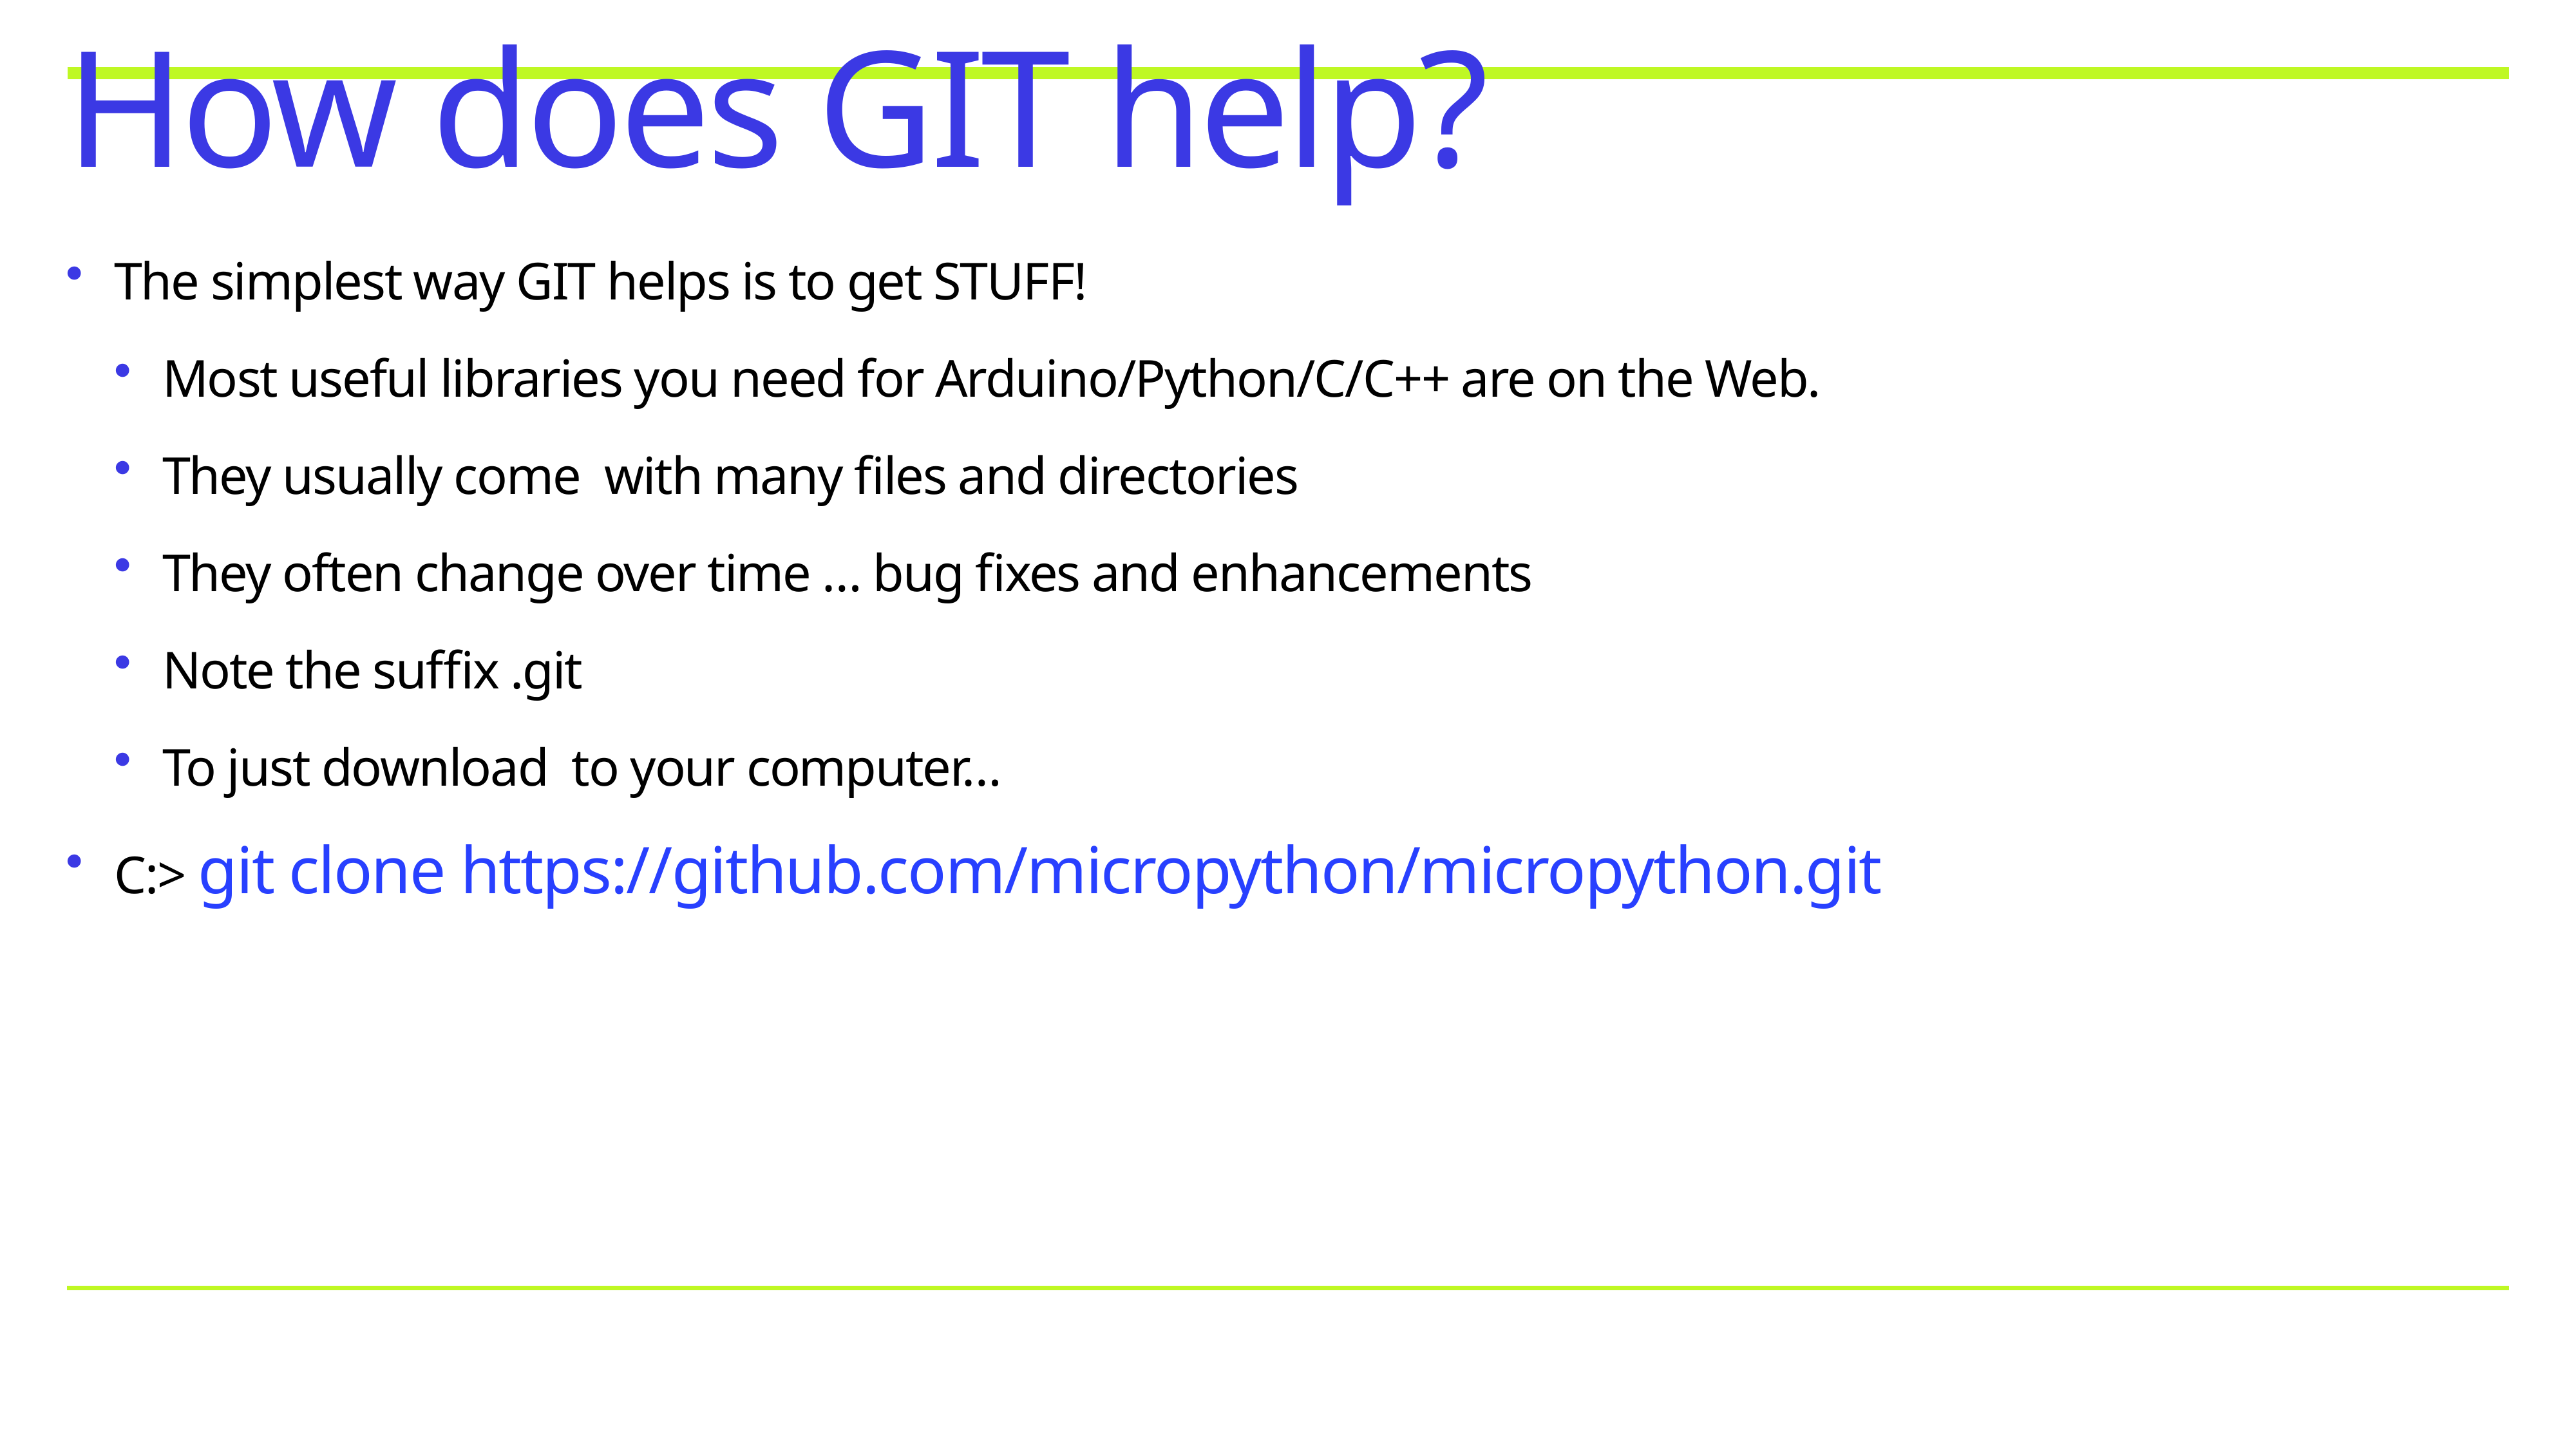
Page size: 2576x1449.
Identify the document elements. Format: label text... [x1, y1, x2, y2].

title How does GIT help? [60, 68, 2516, 276]
list The simplest way GIT helps is to get STUFF! Most useful libraries you need for Arduino/Python/C/C++ are on the Web. They usually come with many files and directories They often change over time … bug fixes and enhancements Note the suffix .git To just download to your computer… C:> git clone https://github.com/micropython/micropython.git [60, 276, 2516, 977]
